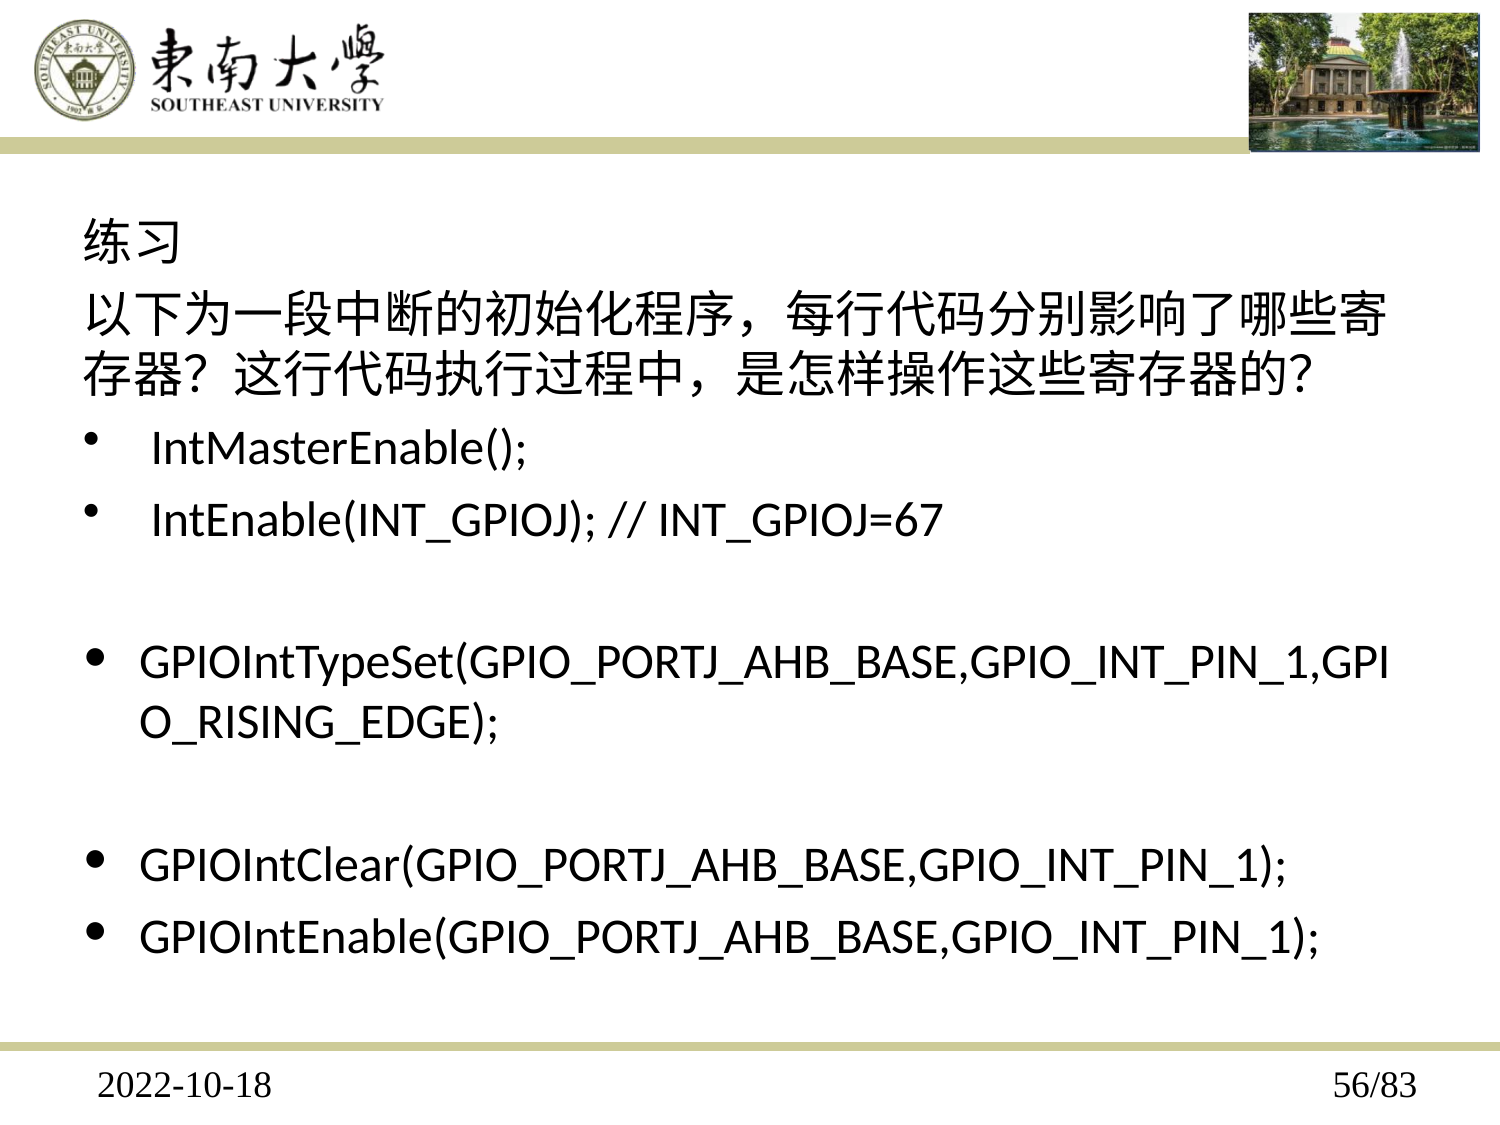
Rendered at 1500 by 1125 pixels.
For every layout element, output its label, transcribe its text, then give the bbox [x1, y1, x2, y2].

text_box 练习 以下为一段中断的初始化程序，每行代码分别影响了哪些寄 存器？这行代码执行过程中，是怎样操作这些寄存器的？ IntMasterEnable(); IntEnable(INT_GPIOJ); // INT_GPIOJ=67 GPIOIntTypeSet(GPIO_PORTJ_AHB_BASE,GPIO_INT_PIN_1,GPI O_RISING_EDGE); GPIOIntClear(GPIO_PORTJ_AHB_BASE,GPIO_INT_PIN_1); GPIOIntEnable(GPIO_PORTJ_AHB_BASE,GPIO_INT_PIN_1); [80, 196, 1406, 964]
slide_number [94, 1061, 275, 1125]
picture [0, 10, 1483, 155]
slide_number 29/83 [1326, 1061, 1427, 1125]
picture [0, 1042, 1500, 1051]
picture [34, 19, 385, 122]
